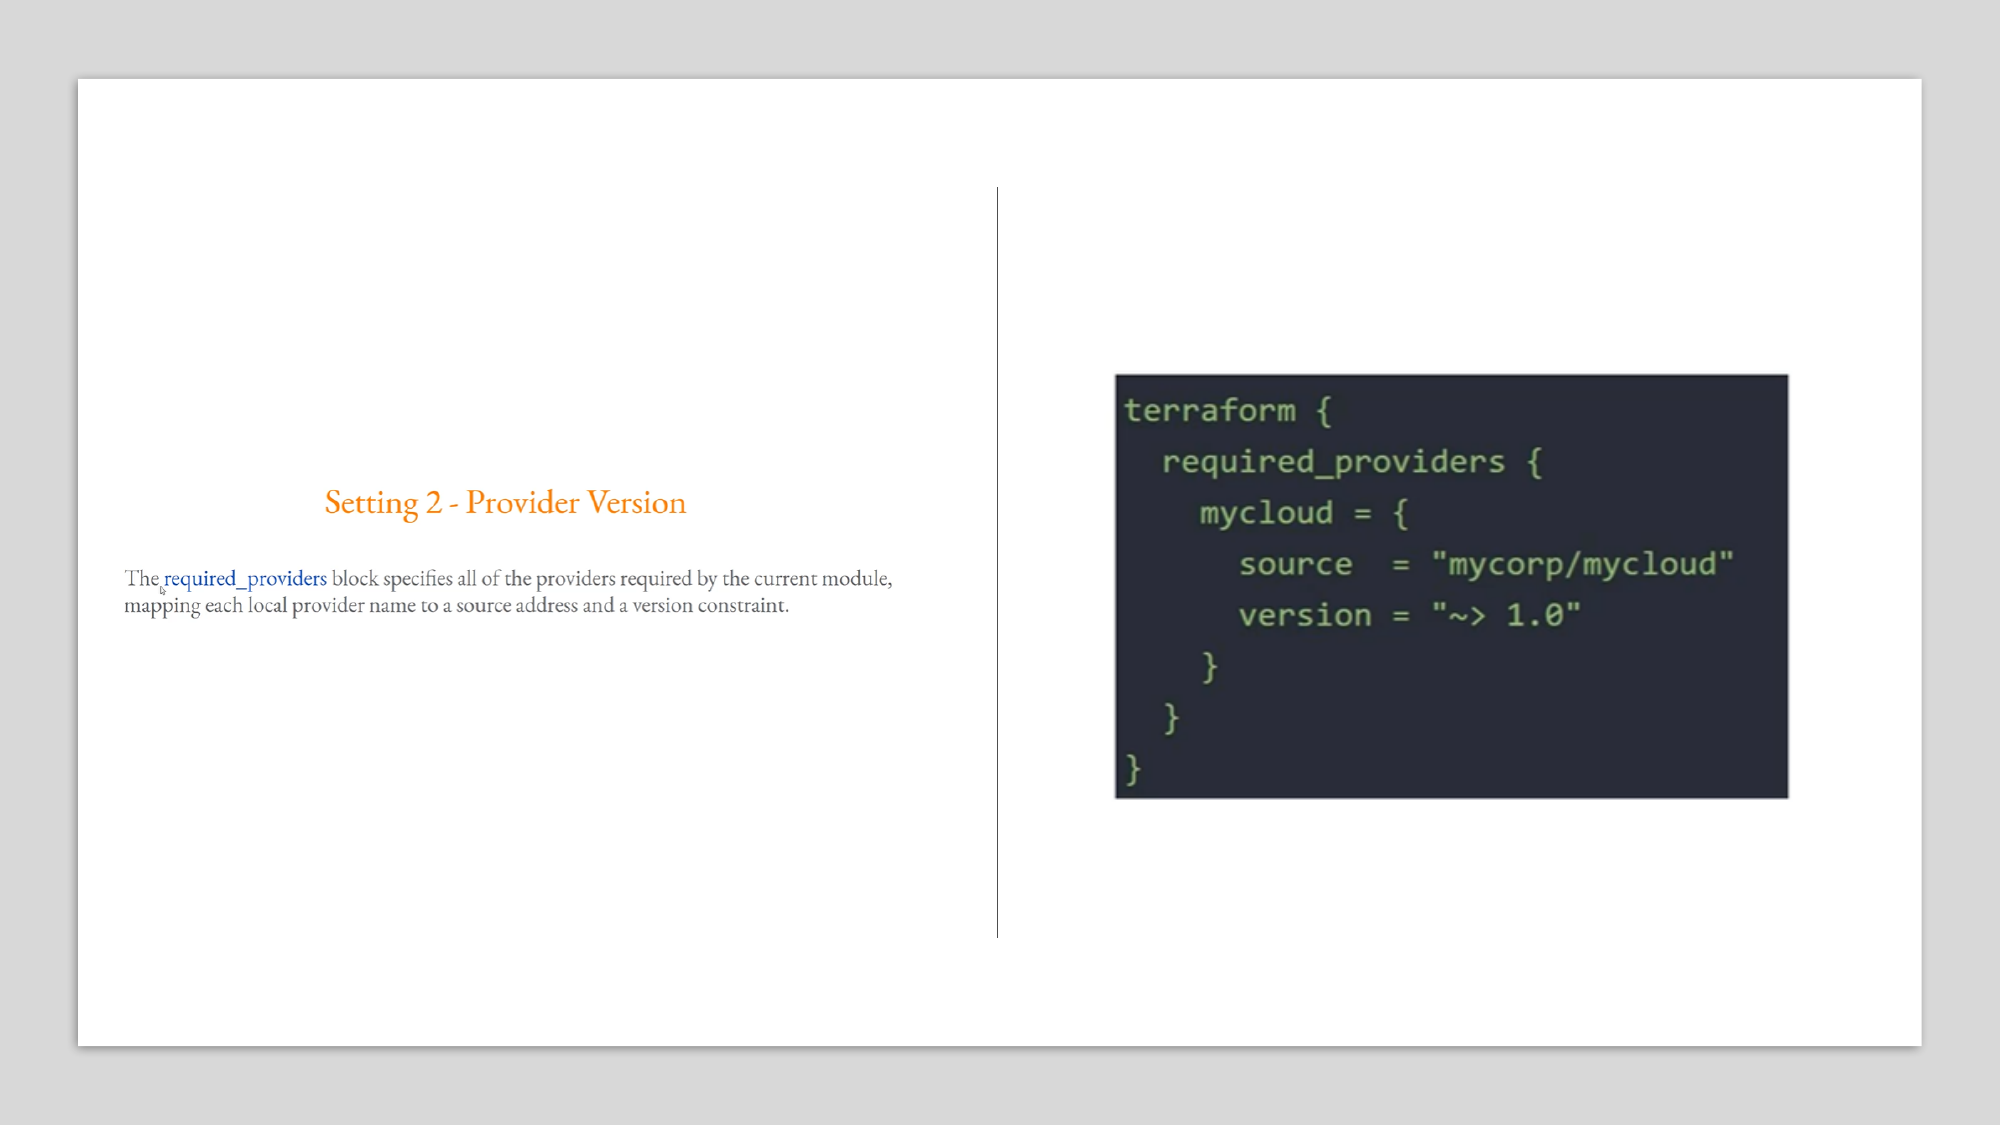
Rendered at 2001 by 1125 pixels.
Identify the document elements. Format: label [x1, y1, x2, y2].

picture [1025, 314, 1895, 810]
picture [105, 474, 975, 651]
text_box [0, 0, 2000, 1125]
text_box [77, 78, 1923, 1047]
